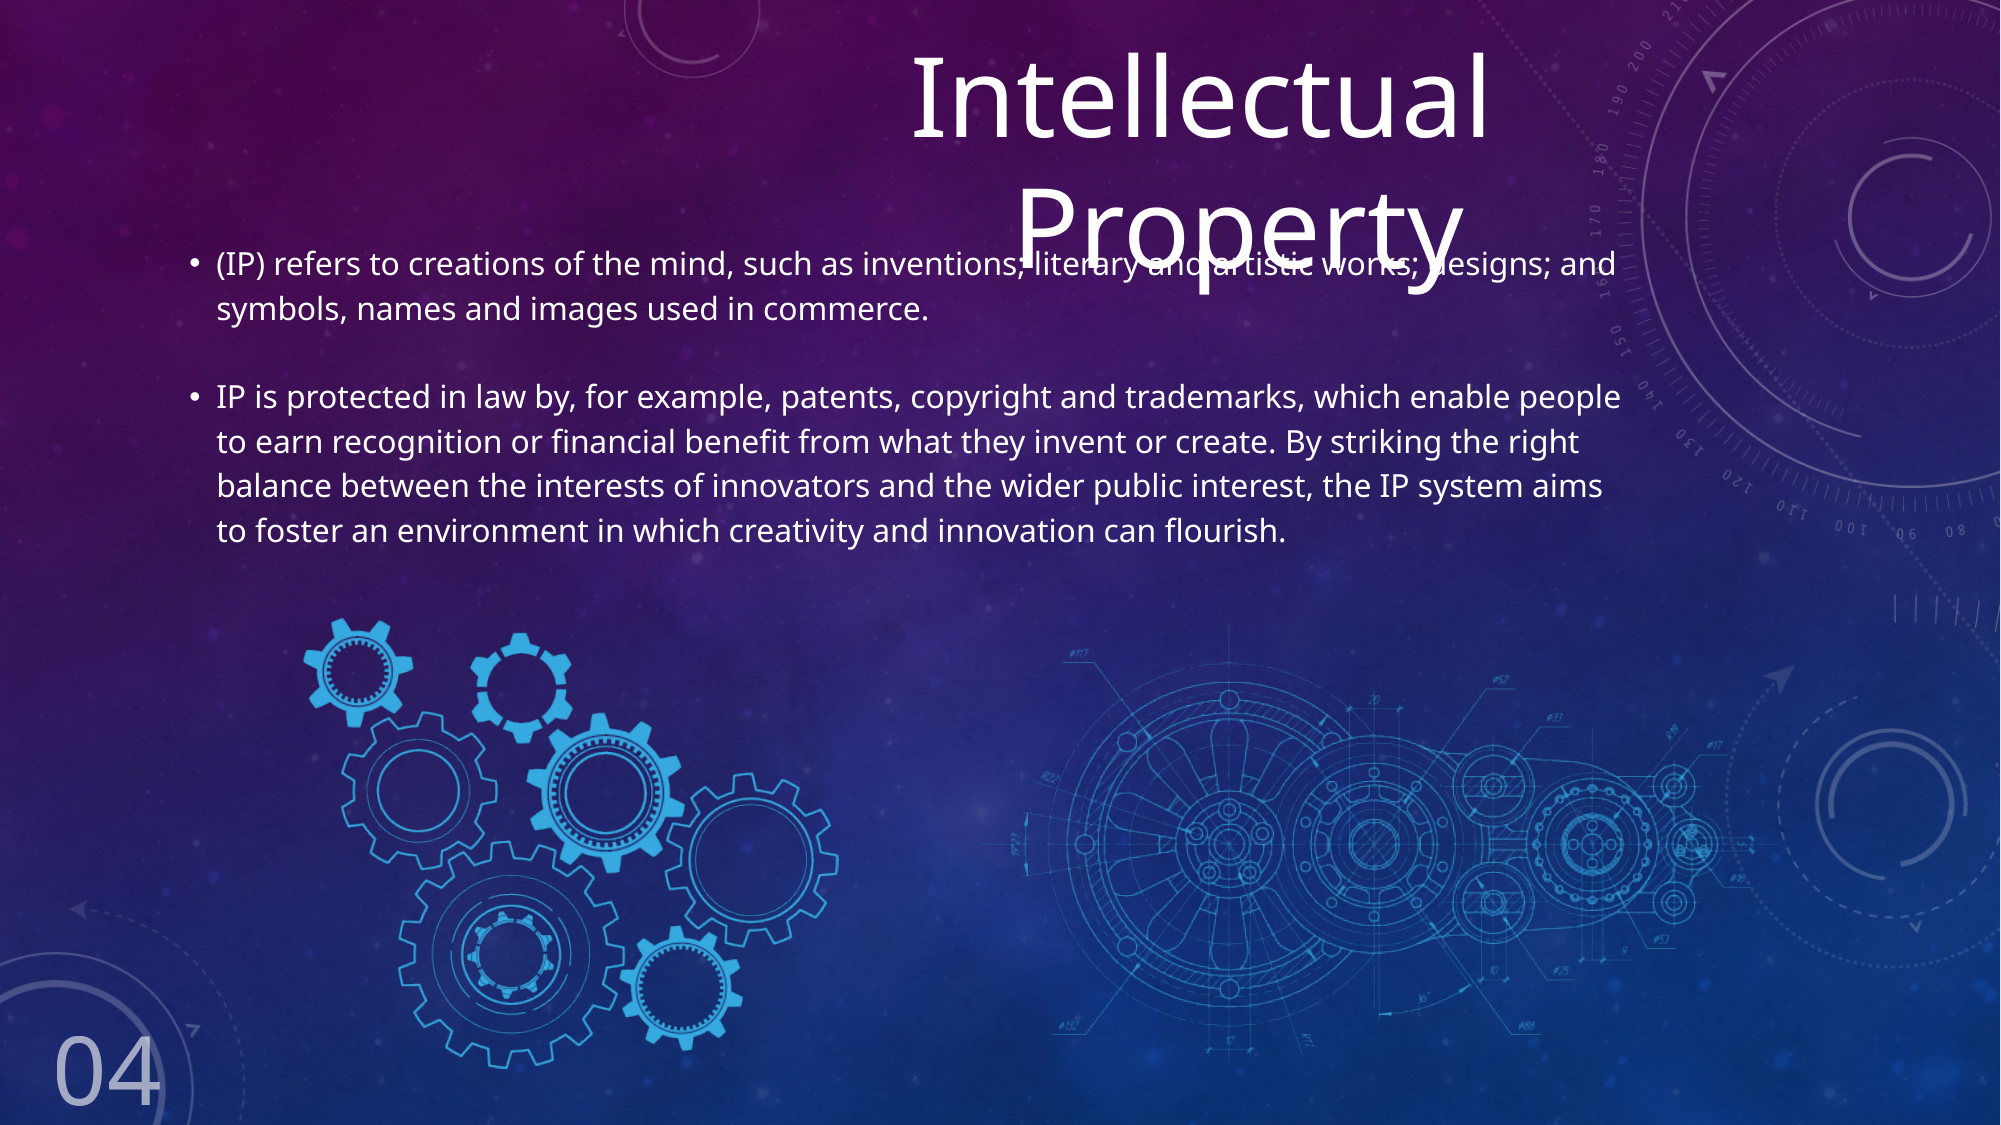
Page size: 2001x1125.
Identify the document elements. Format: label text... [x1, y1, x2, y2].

text_box [979, 624, 1780, 1062]
text_box (IP) refers to creations of the mind, such as inventions; literary and artistic works; designs; and symbols, names and images used in commerce. IP is protected in law by, for example, patents, copyright and trademarks, which enable people to earn recognition or financial benefit from what they invent or create. By striking the right balance between the interests of innovators and the wider public interest, the IP system aims to foster an environment in which creativity and innovation can flourish. [162, 237, 1641, 549]
text_box [303, 618, 840, 1069]
text_box 04 [0, 1011, 163, 1125]
text_box Intellectual Property [465, 28, 1494, 237]
picture [0, 0, 2001, 1125]
